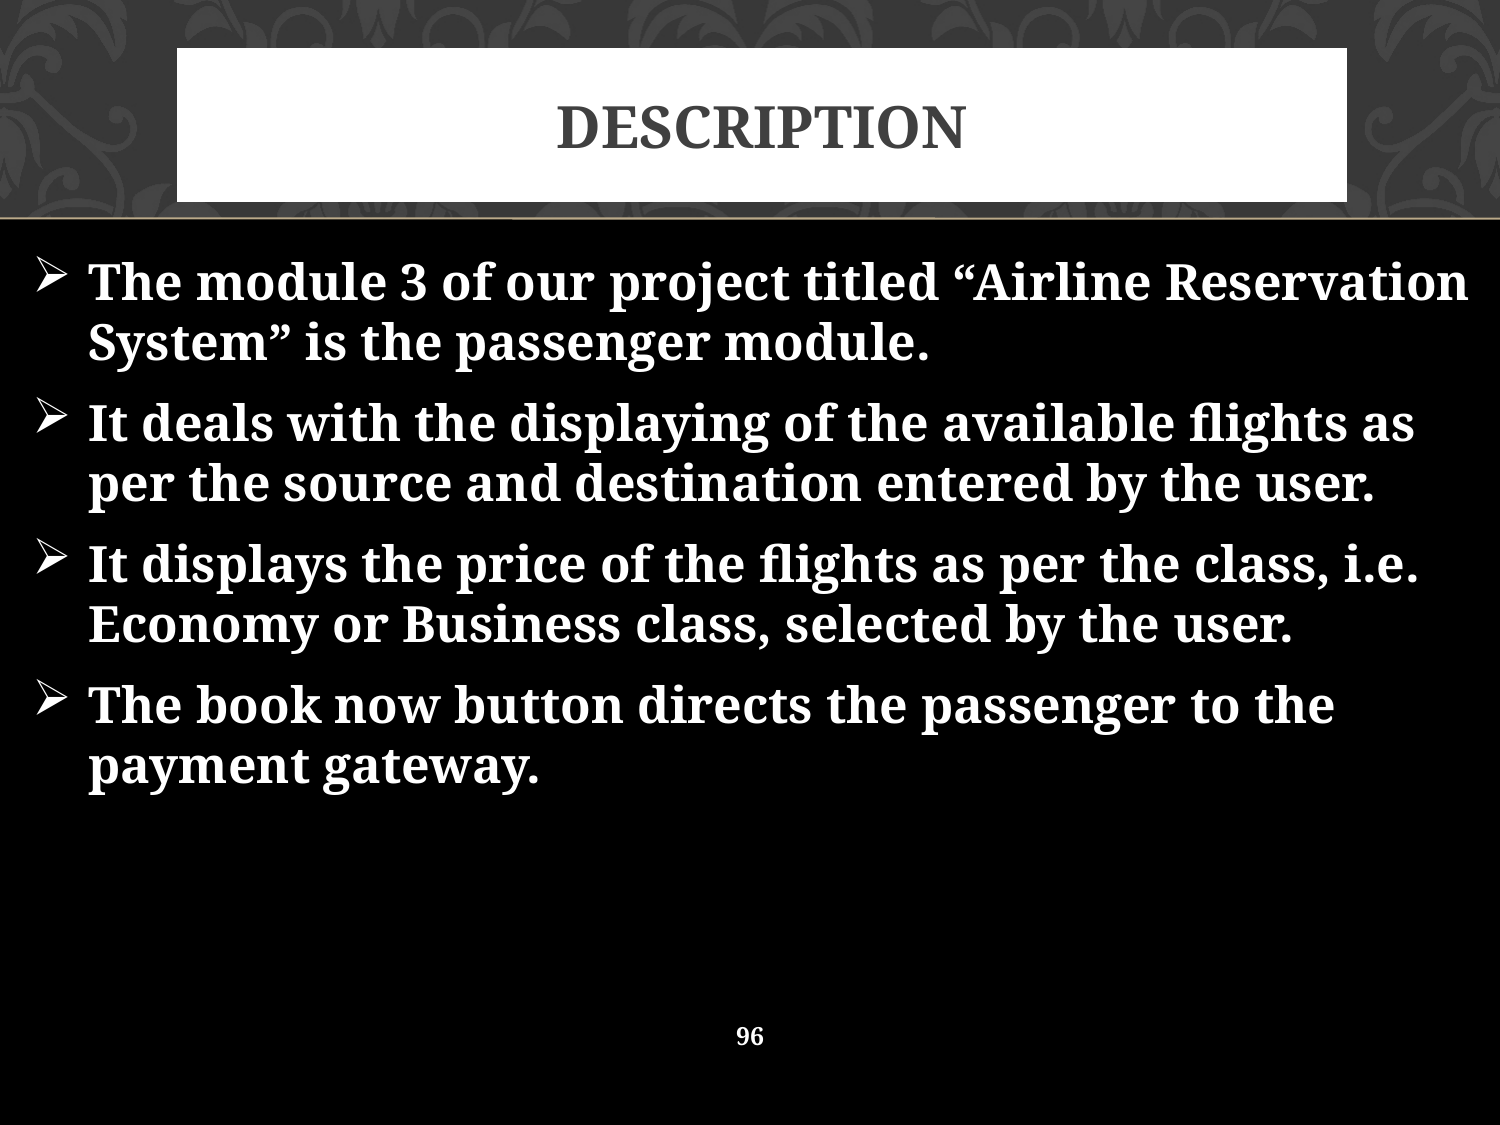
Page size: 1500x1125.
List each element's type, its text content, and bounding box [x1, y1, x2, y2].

title DESCRIPTION [177, 48, 1347, 202]
slide_number 96 [662, 1012, 838, 1063]
text_box The module 3 of our project titled “Airline Reservation System” is the passenger module. It deals with the displaying of the available flights as per the source and destination entered by the user. It displays the price of the flights as per the class, i.e. Economy or Business class, selected by the user. The book now button directs the passenger to the payment gateway. [17, 243, 1500, 867]
